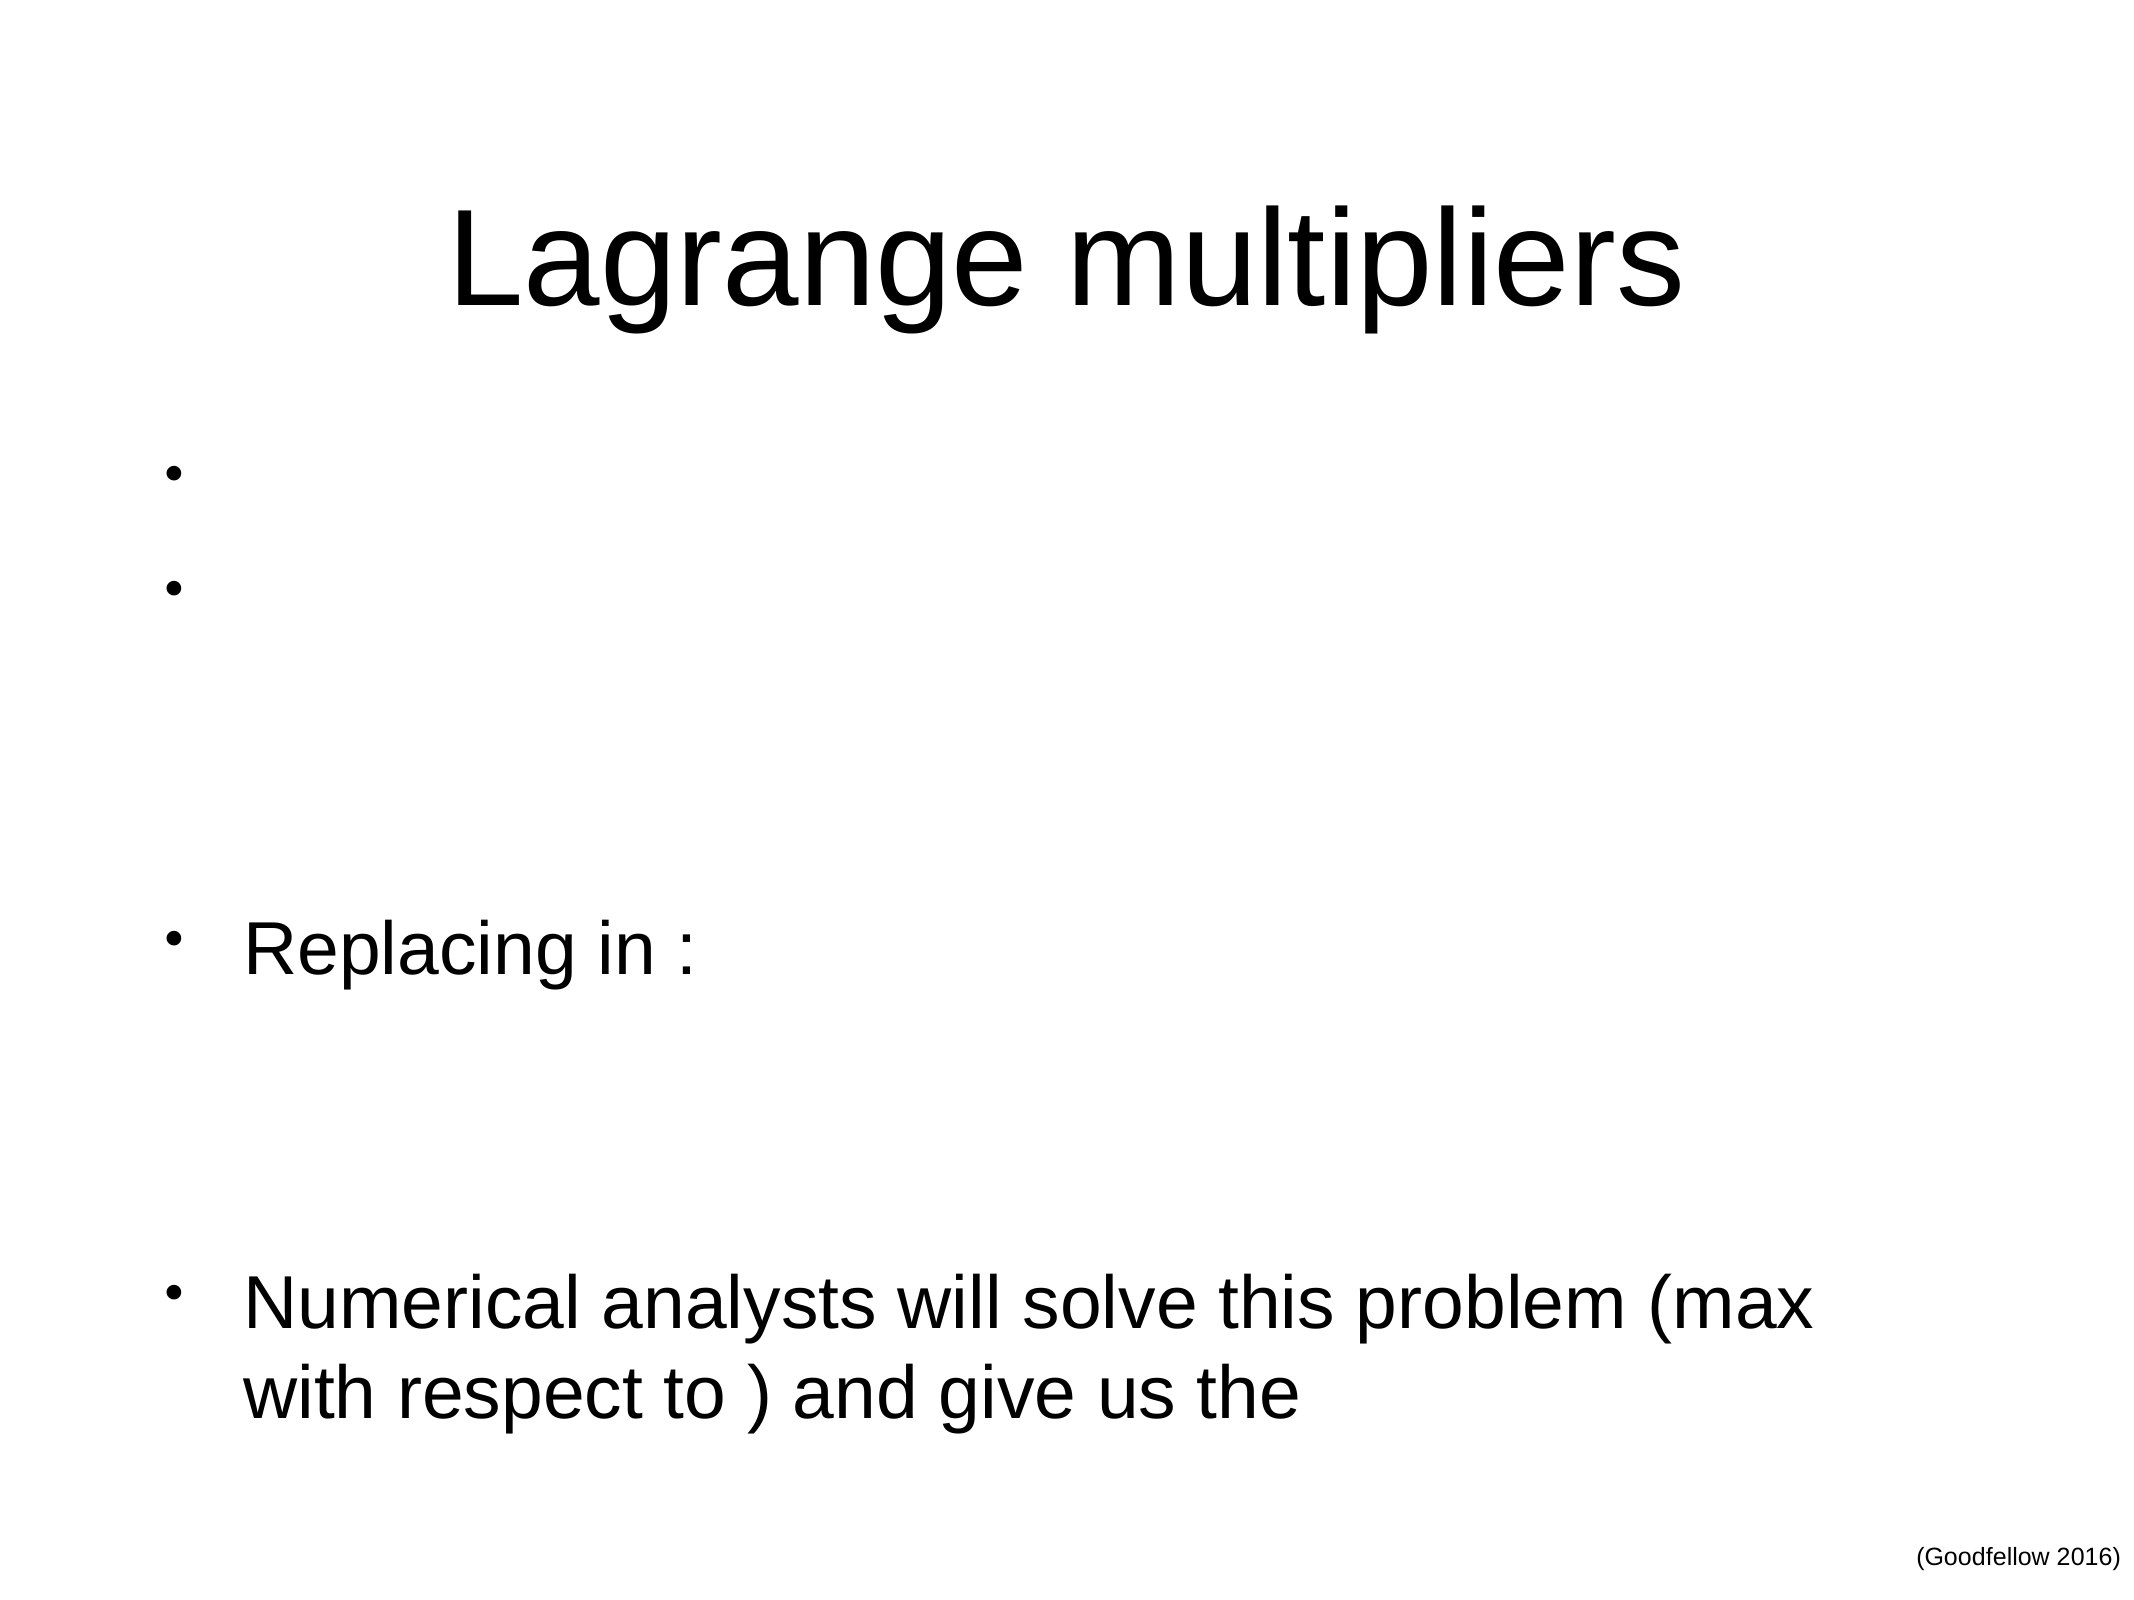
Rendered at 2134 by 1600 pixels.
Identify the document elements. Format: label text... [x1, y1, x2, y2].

title Lagrange multipliers [155, 72, 1978, 428]
